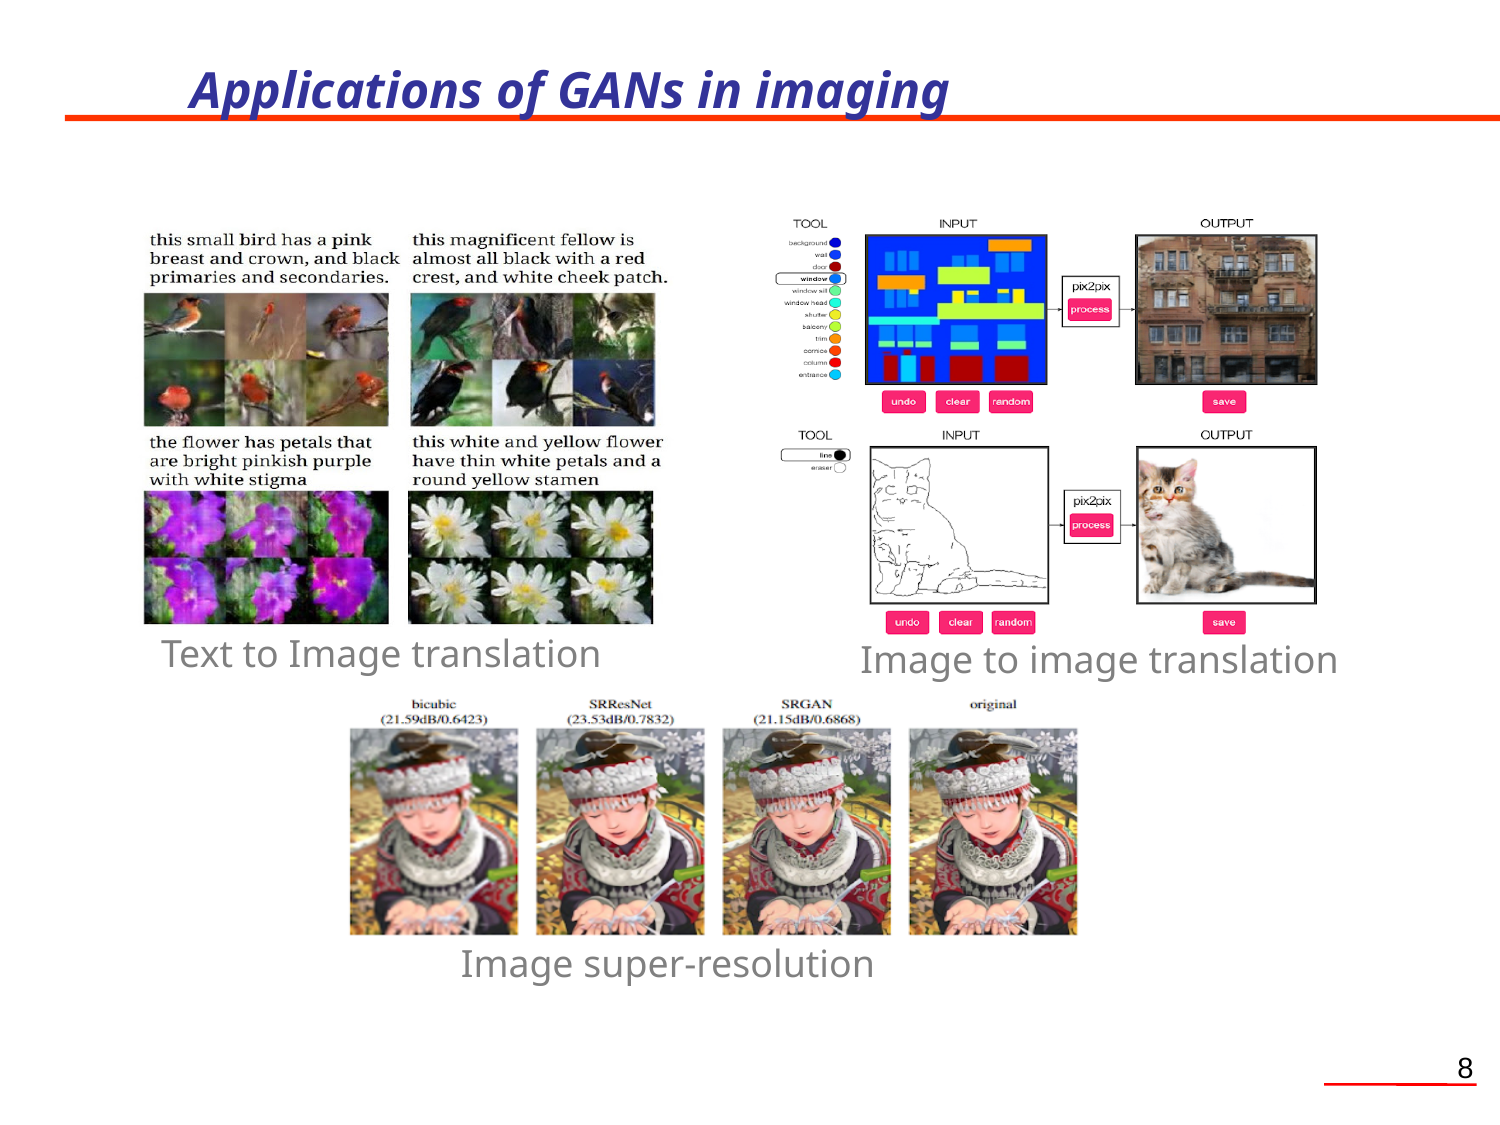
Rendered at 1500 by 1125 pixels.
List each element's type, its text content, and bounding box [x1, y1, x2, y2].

text_box Image to image translation [845, 628, 1355, 689]
picture [128, 220, 675, 632]
text_box Applications of GANs in imaging [175, 51, 966, 127]
picture [316, 663, 1133, 994]
text_box Text to Image translation [146, 640, 617, 683]
picture [760, 211, 1323, 639]
text_box 8 [1138, 1041, 1489, 1102]
